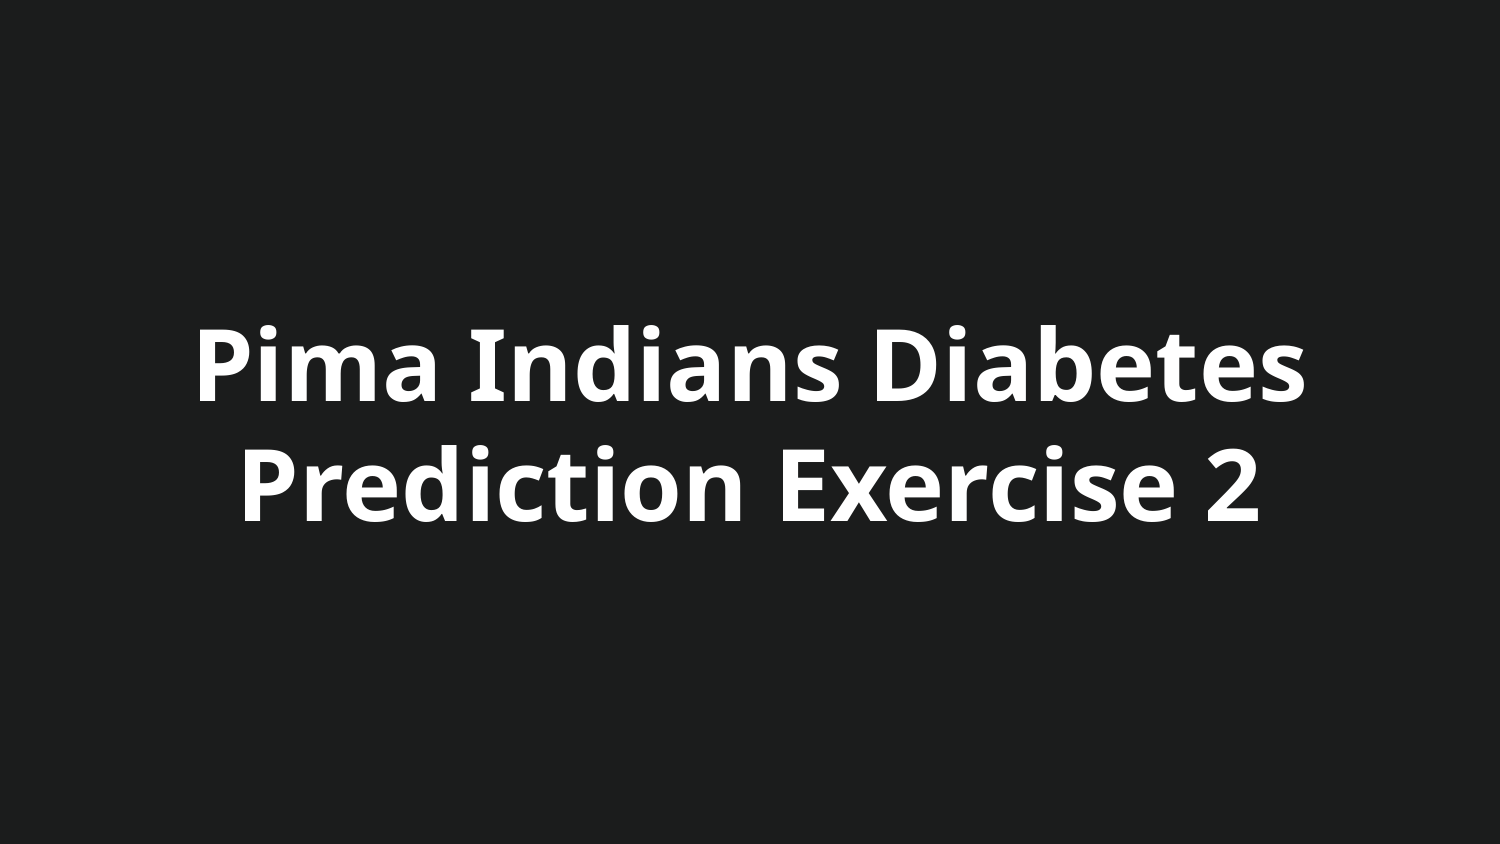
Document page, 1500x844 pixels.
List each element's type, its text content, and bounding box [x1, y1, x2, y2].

title Pima Indians Diabetes Prediction Exercise 2 [146, 279, 1354, 565]
